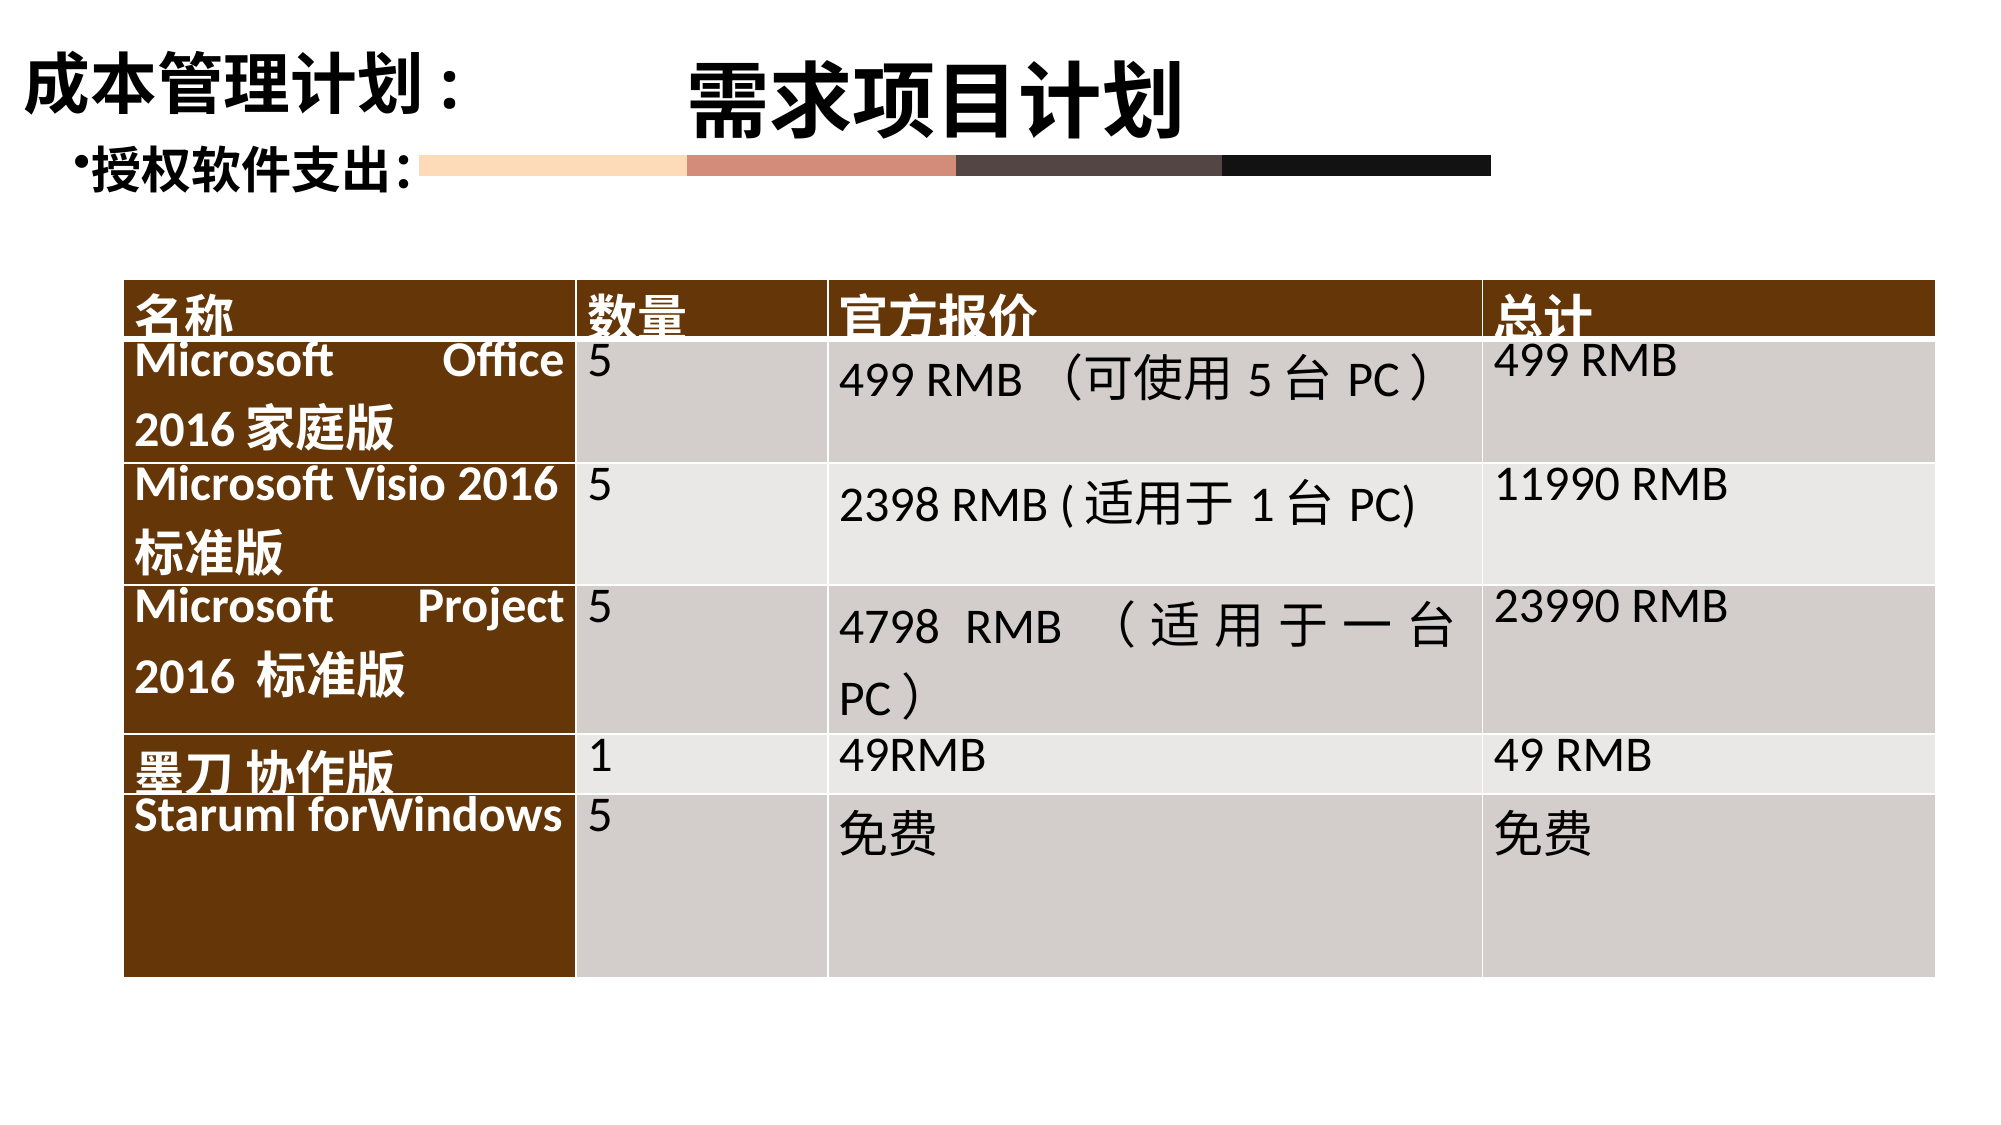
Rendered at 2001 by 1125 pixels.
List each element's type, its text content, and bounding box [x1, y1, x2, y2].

table_cell 499 RMB（可使用5台PC） [829, 342, 1482, 462]
table_cell Microsoft Office 2016家庭版 [124, 342, 575, 462]
text_box 授权软件支出： [58, 130, 457, 206]
table_cell 墨刀 协作版 [124, 735, 575, 793]
table_cell Staruml forWindows [124, 795, 575, 977]
table_cell 5 [577, 464, 827, 584]
table_header 名称 [124, 280, 575, 336]
table_cell 5 [577, 586, 827, 733]
table_cell 4798 RMB（适用于一台PC） [829, 586, 1482, 733]
table_header 官方报价 [829, 280, 1482, 336]
table_header 总计 [1483, 280, 1935, 336]
table_header 数量 [577, 280, 827, 336]
table_cell 免费 [1483, 795, 1935, 977]
table_cell 11990 RMB [1483, 464, 1935, 584]
text_box 成本管理计划: [9, 34, 474, 129]
table_cell Microsoft Project 2016 标准版 [124, 586, 575, 733]
table_cell 1 [577, 735, 827, 793]
table_cell 49 RMB [1483, 735, 1935, 793]
table_cell 2398 RMB (适用于1台PC) [829, 464, 1482, 584]
table_cell 5 [577, 342, 827, 462]
table_cell 5 [577, 795, 827, 977]
table_cell 23990 RMB [1483, 586, 1935, 733]
table_cell Microsoft Visio 2016标准版 [124, 464, 575, 584]
table_cell 499 RMB [1483, 342, 1935, 462]
table_cell 49RMB [829, 735, 1482, 793]
list 需求项目计划 [671, 52, 1388, 112]
table_cell 免费 [829, 795, 1482, 977]
